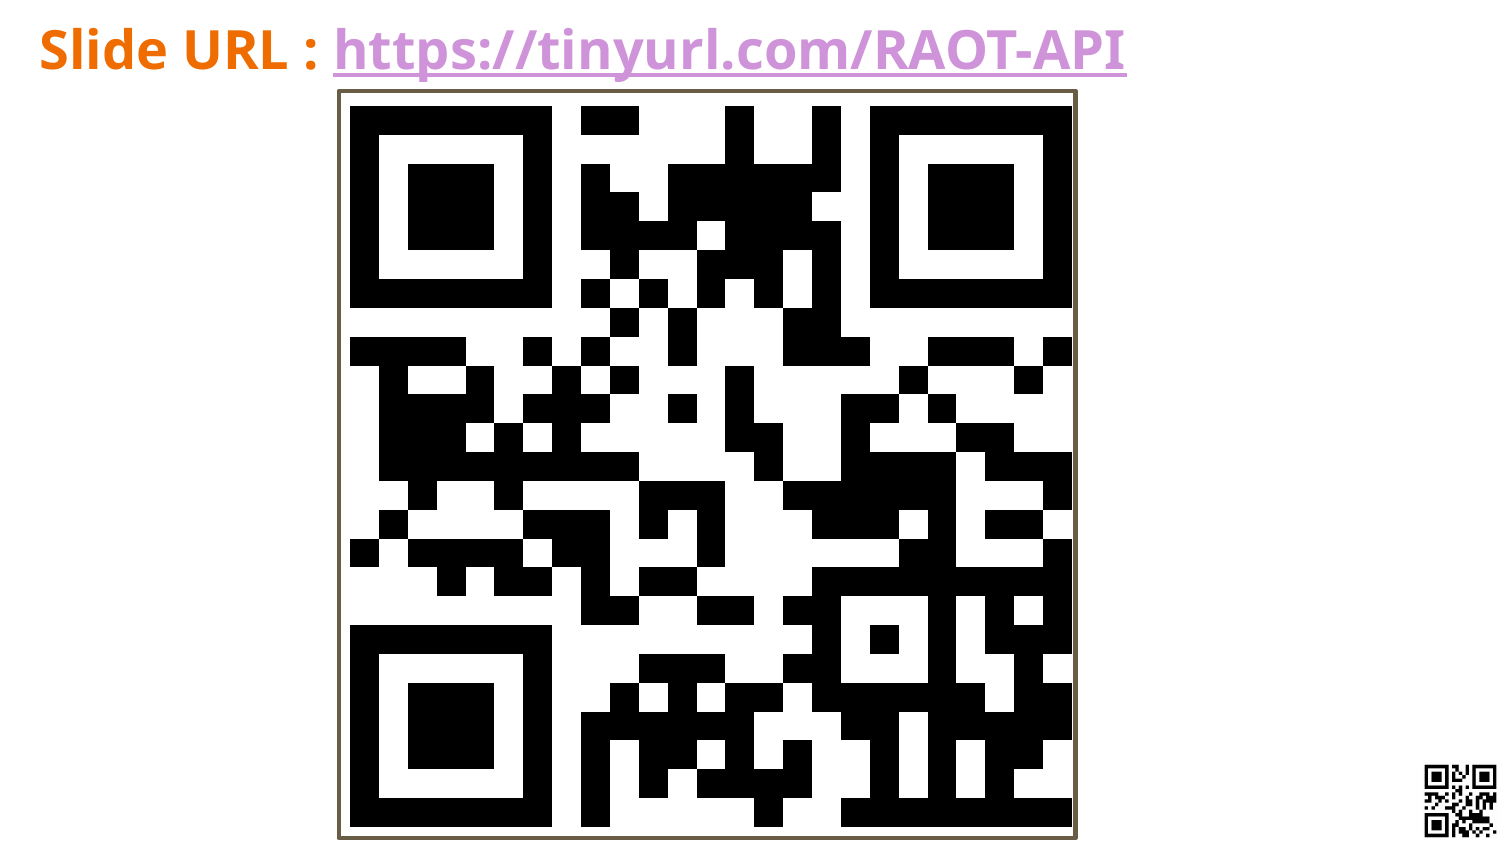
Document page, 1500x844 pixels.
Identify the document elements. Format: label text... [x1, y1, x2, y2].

title Slide URL : https://tinyurl.com/RAOT-API [24, 0, 1422, 86]
picture [340, 93, 1074, 836]
picture [1421, 762, 1500, 839]
